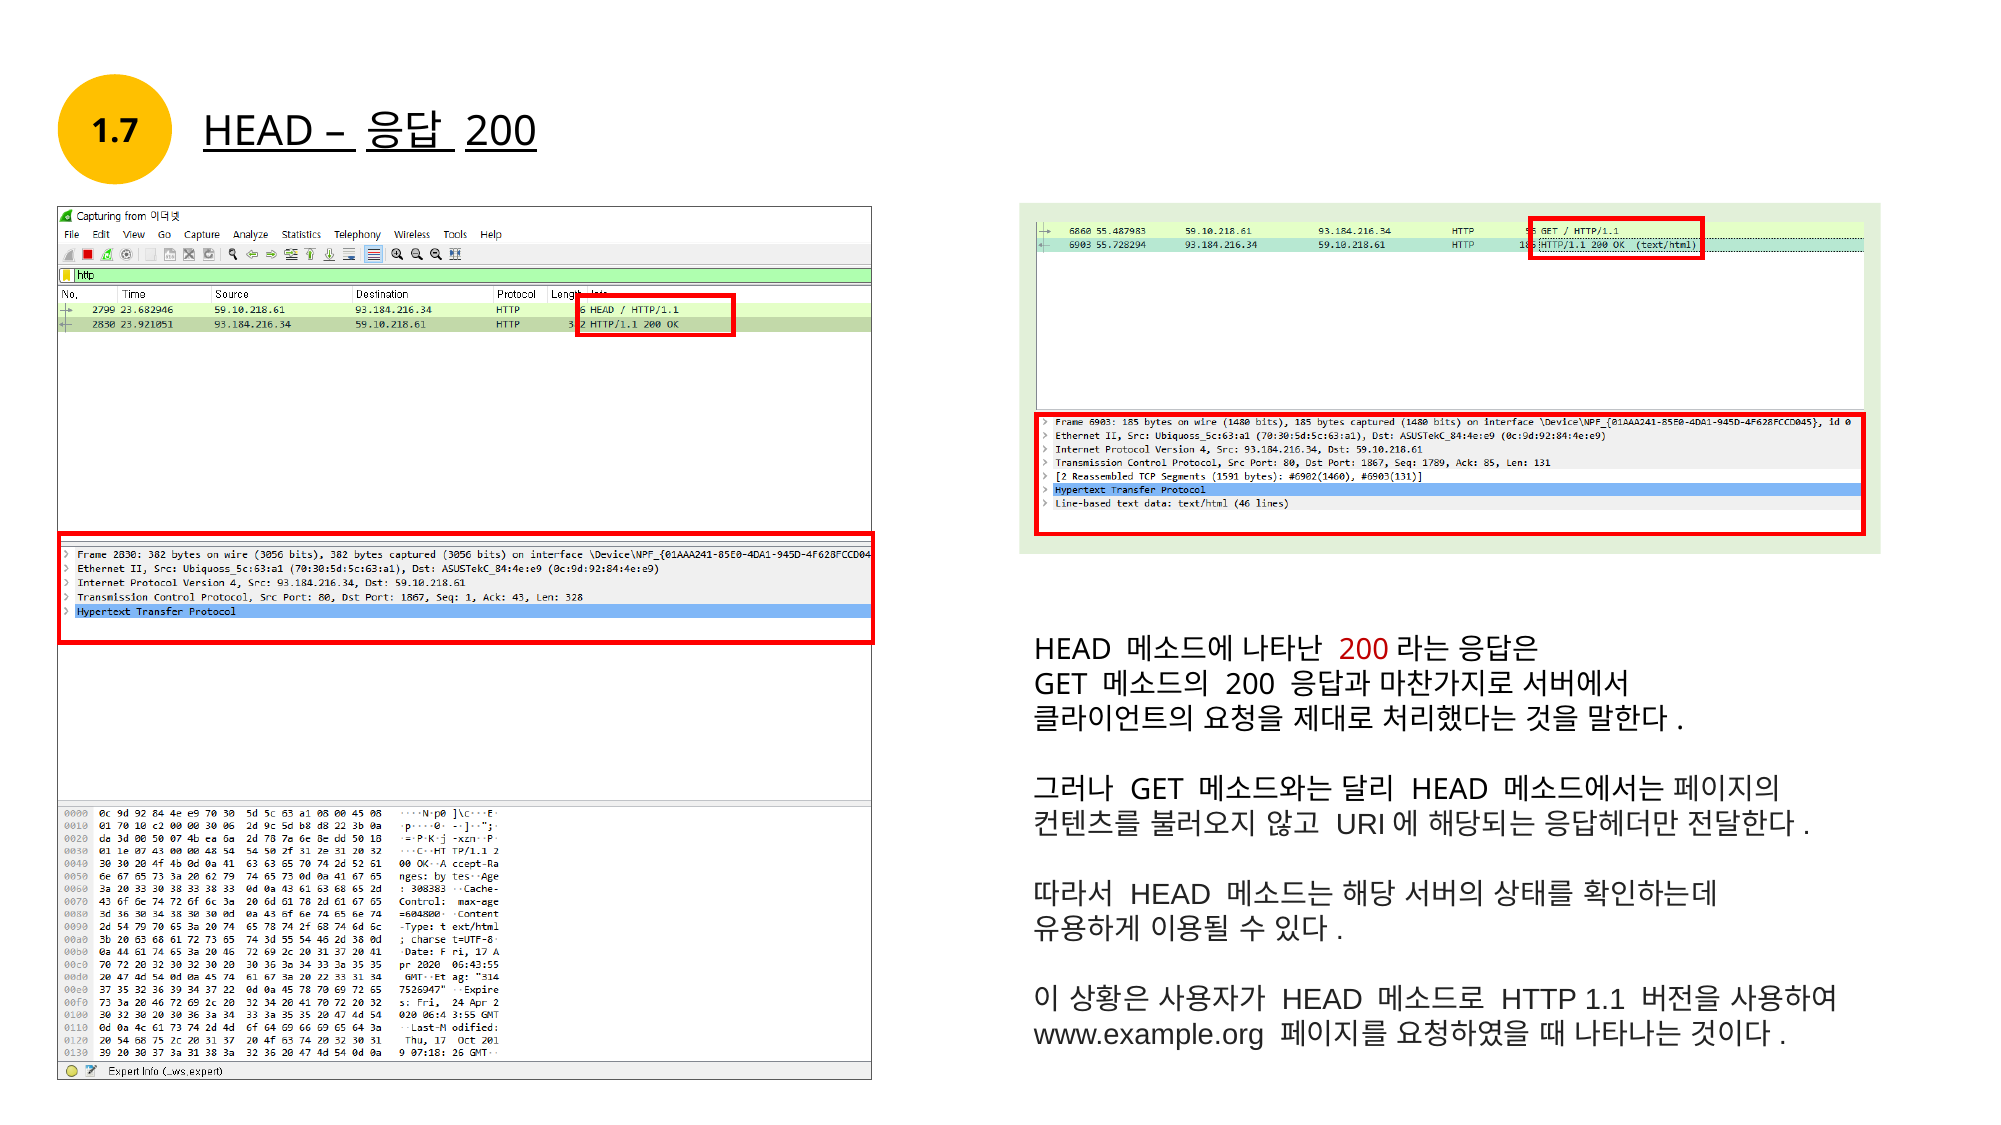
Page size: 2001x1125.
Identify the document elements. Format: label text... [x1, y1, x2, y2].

text_box 1.7 [56, 73, 174, 186]
text_box HEAD – 응답 200 [187, 96, 552, 162]
picture [57, 206, 872, 1080]
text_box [1036, 218, 1864, 534]
text_box HEAD 메소드에 나타난 200라는 응답은 GET 메소드의 200 응답과 마찬가지로 서버에서 클라이언트의 요청을 제대로 처리했다는 것을 말한다. 그러나 GET 메소드와는 달리 HEAD 메소드에서는 페이지의 컨텐츠를 불러오지 않고 URI에 해당되는 응답헤더만 전달한다. 따라서 HEAD 메소드는 해당 서버의 상태를 확인하는데 유용하게 이용될 수 있다. 이 상황은 사용자가 HEAD 메소드로 HTTP 1.1 버전을 사용하여 www.example.org 페이지를 요청하였을 때 나타나는 것이다. [1019, 622, 1881, 1058]
text_box [1018, 202, 1882, 555]
